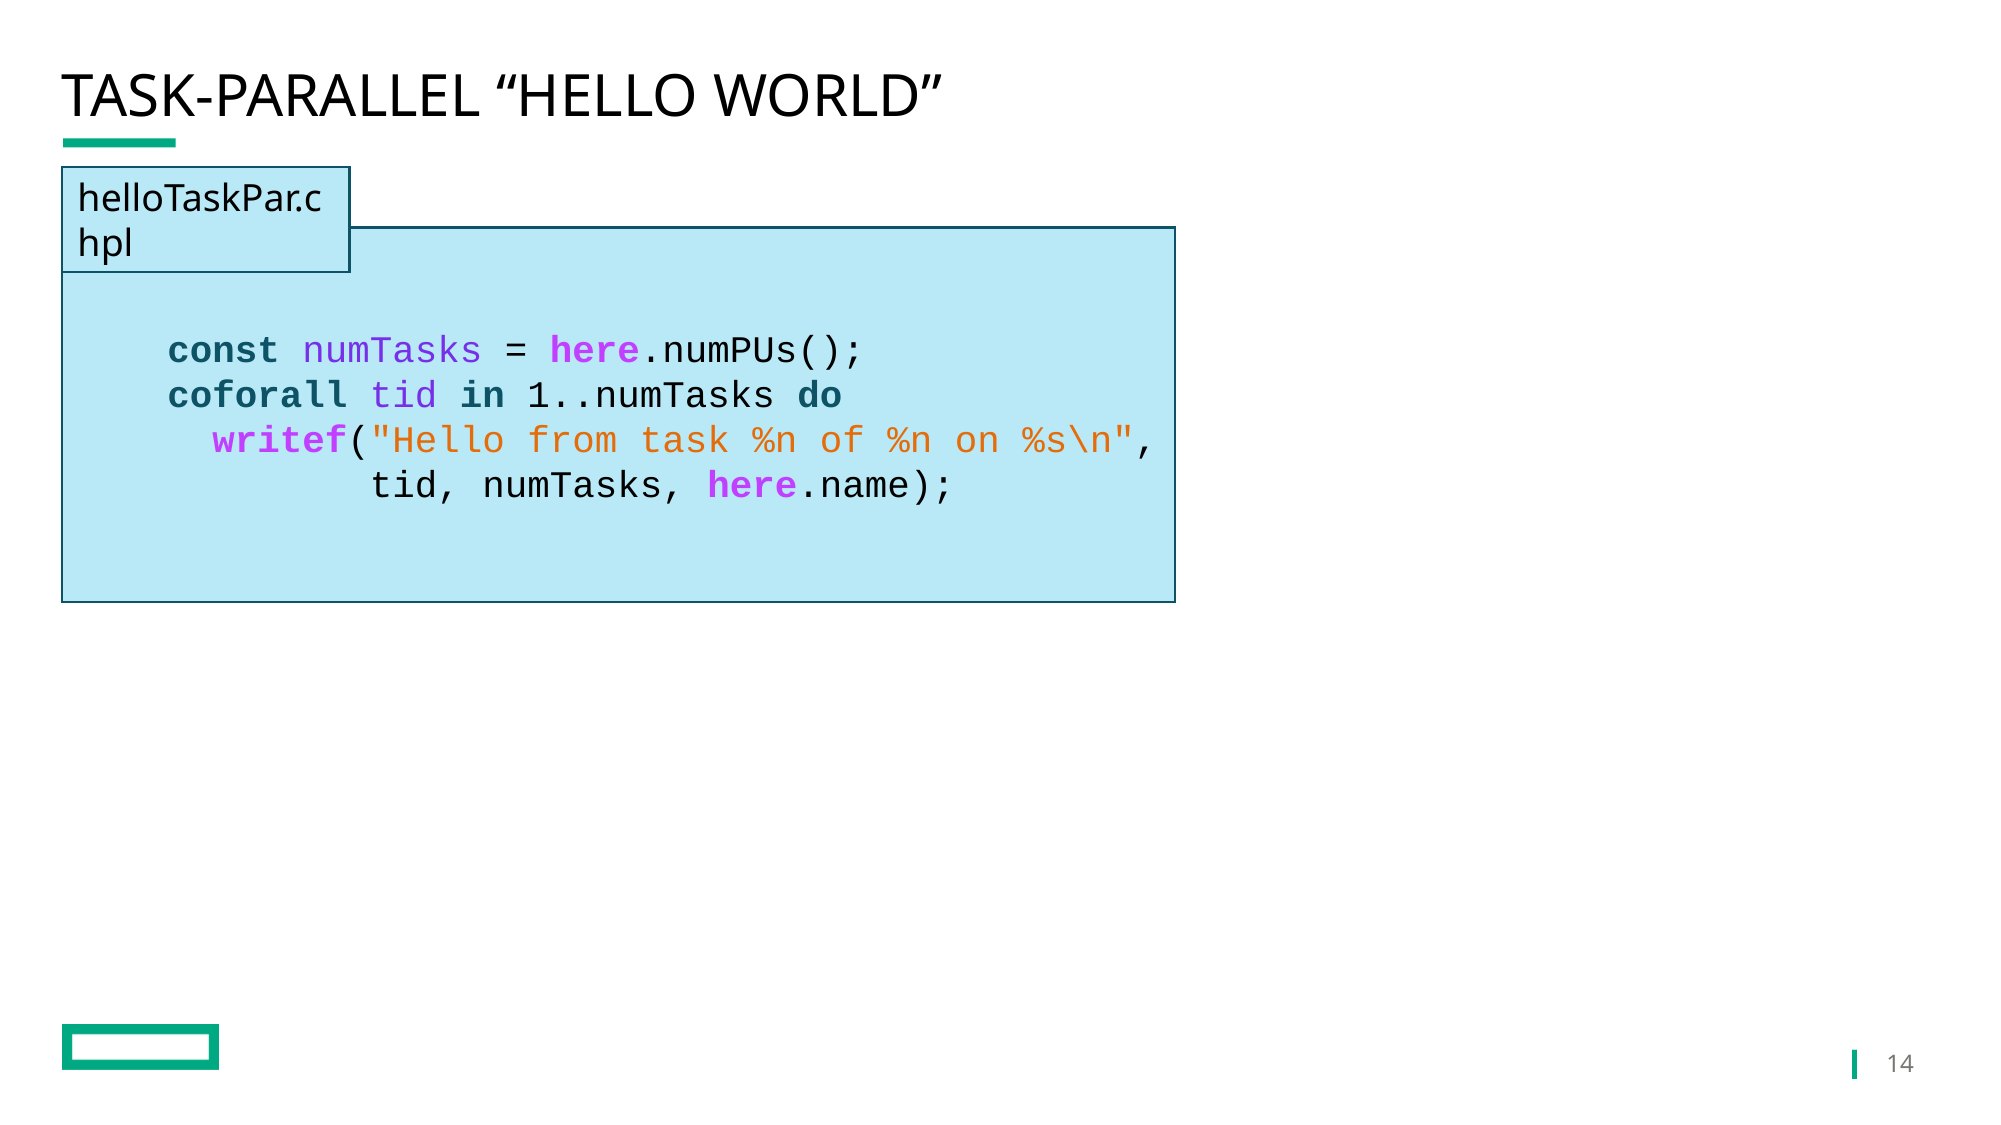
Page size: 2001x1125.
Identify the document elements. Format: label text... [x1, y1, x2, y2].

text_box const numTasks = here.numPUs(); coforall tid in 1..numTasks do writef("Hello from task %n of %n on %s\n", tid, numTasks, here.name); [61, 226, 1176, 603]
text_box helloTaskPar.chpl [61, 166, 351, 273]
picture [62, 1024, 219, 1070]
picture [1852, 1043, 1857, 1079]
title Task-Parallel “Hello world” [42, 60, 1927, 135]
slide_number 14 [1837, 1033, 1950, 1094]
